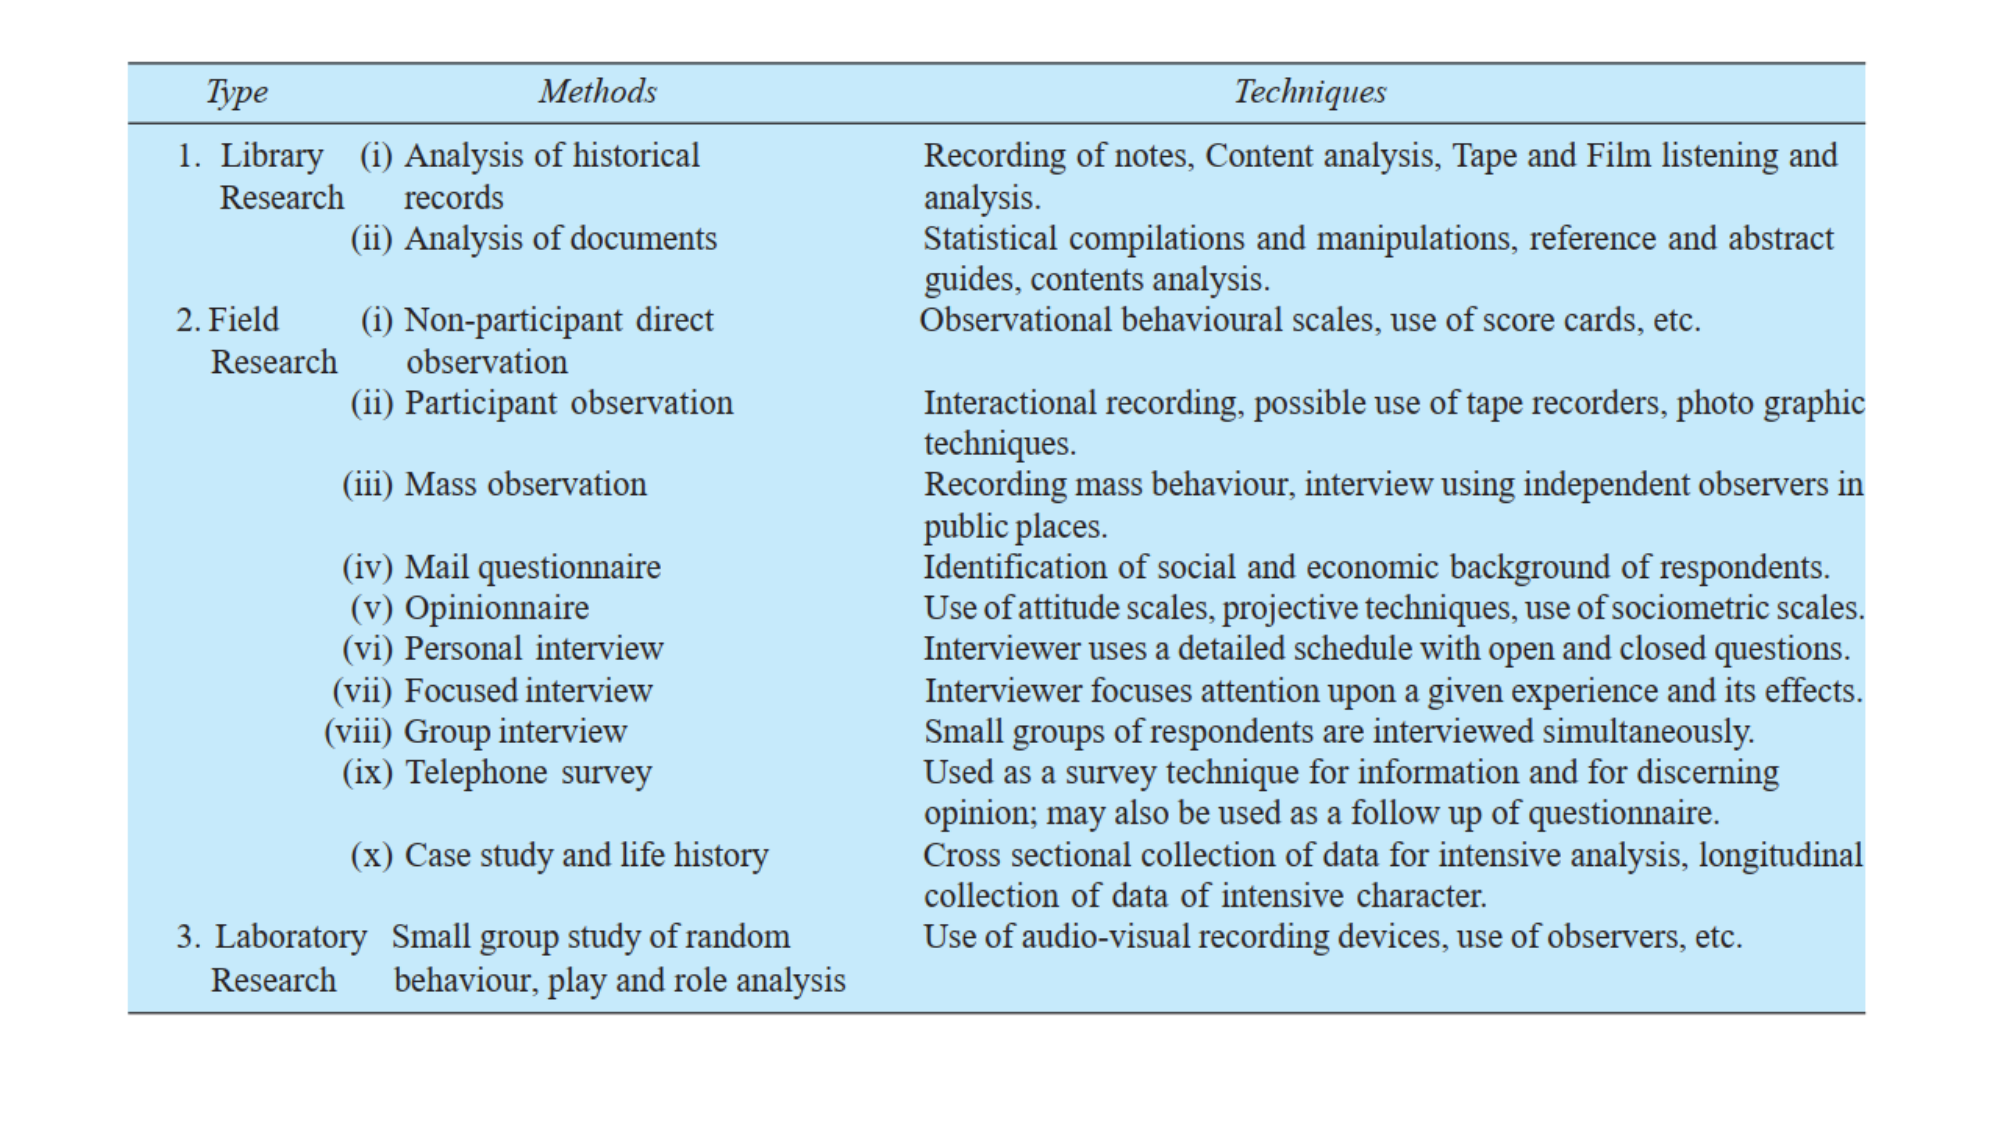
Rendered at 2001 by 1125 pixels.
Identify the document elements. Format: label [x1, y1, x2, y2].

picture [124, 59, 1875, 1020]
